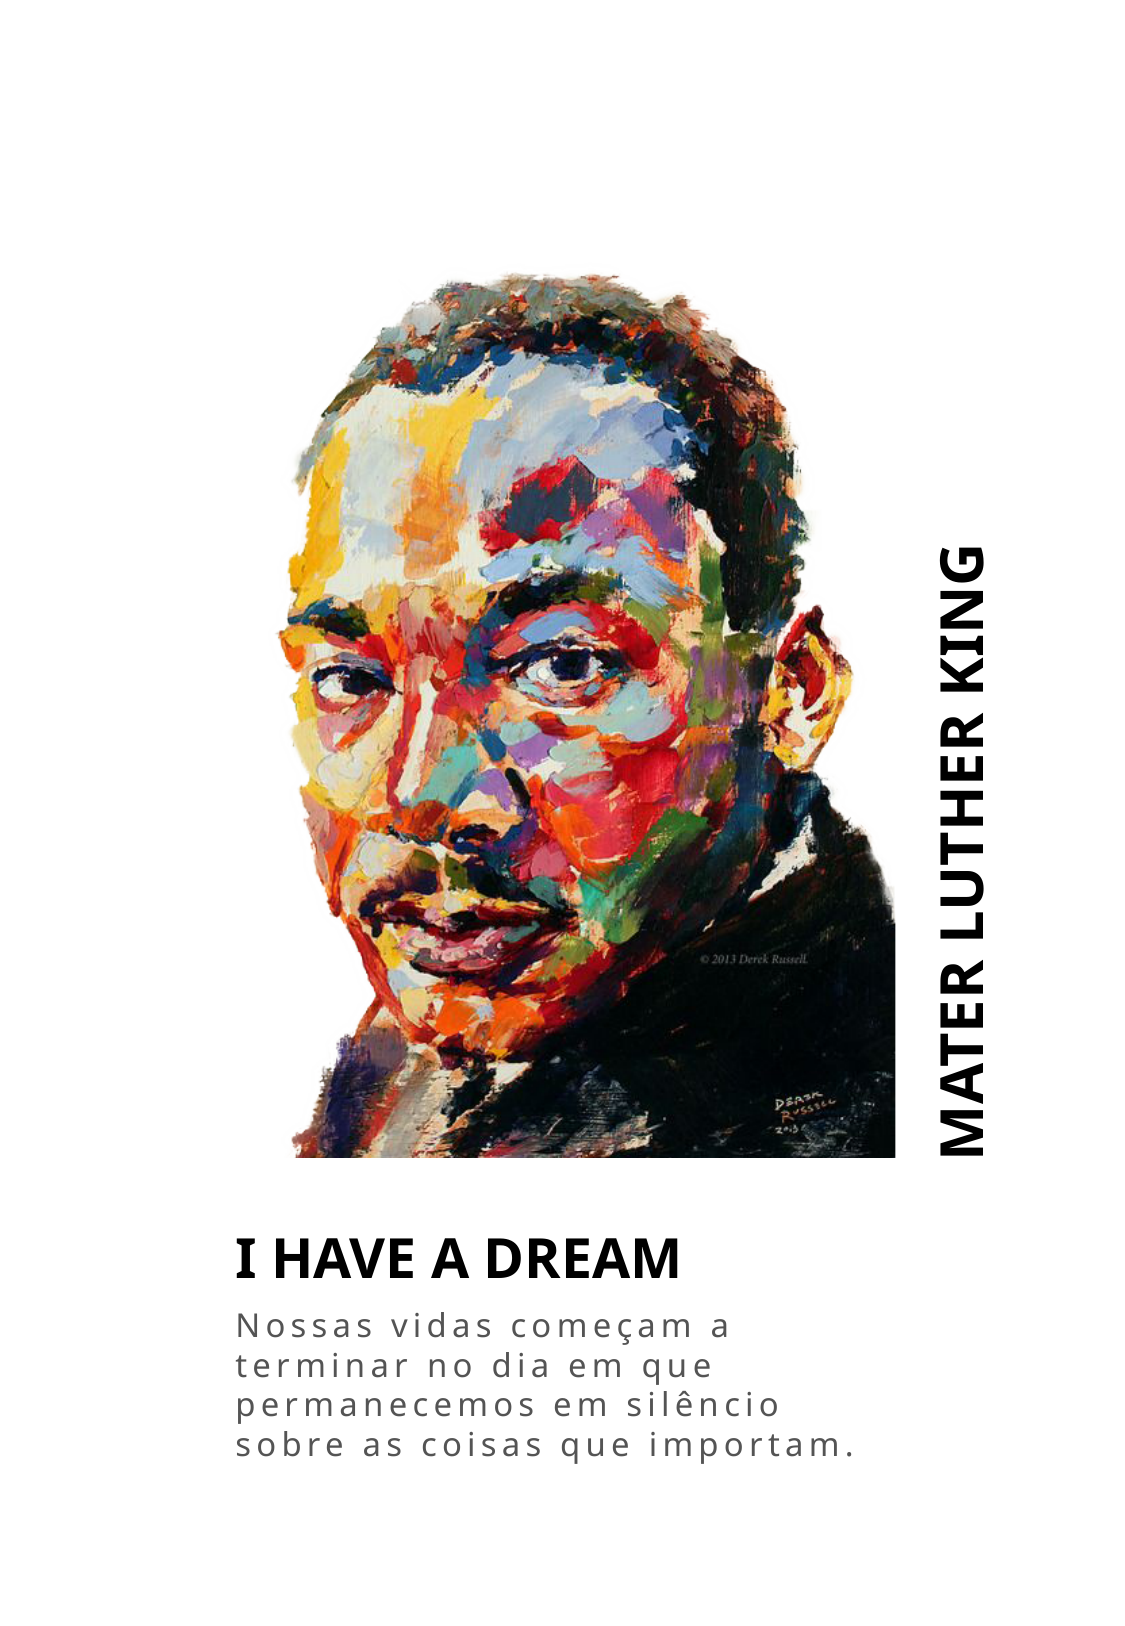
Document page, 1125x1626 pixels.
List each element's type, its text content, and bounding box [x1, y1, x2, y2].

text_box MATER LUTHER KING [877, 436, 1002, 1174]
title I HAVE A DREAM [220, 1173, 896, 1297]
picture [220, 257, 896, 1158]
list Nossas vidas começam a terminar no dia em que permanecemos em silêncio sobre as coisas que importam. [220, 1297, 896, 1474]
